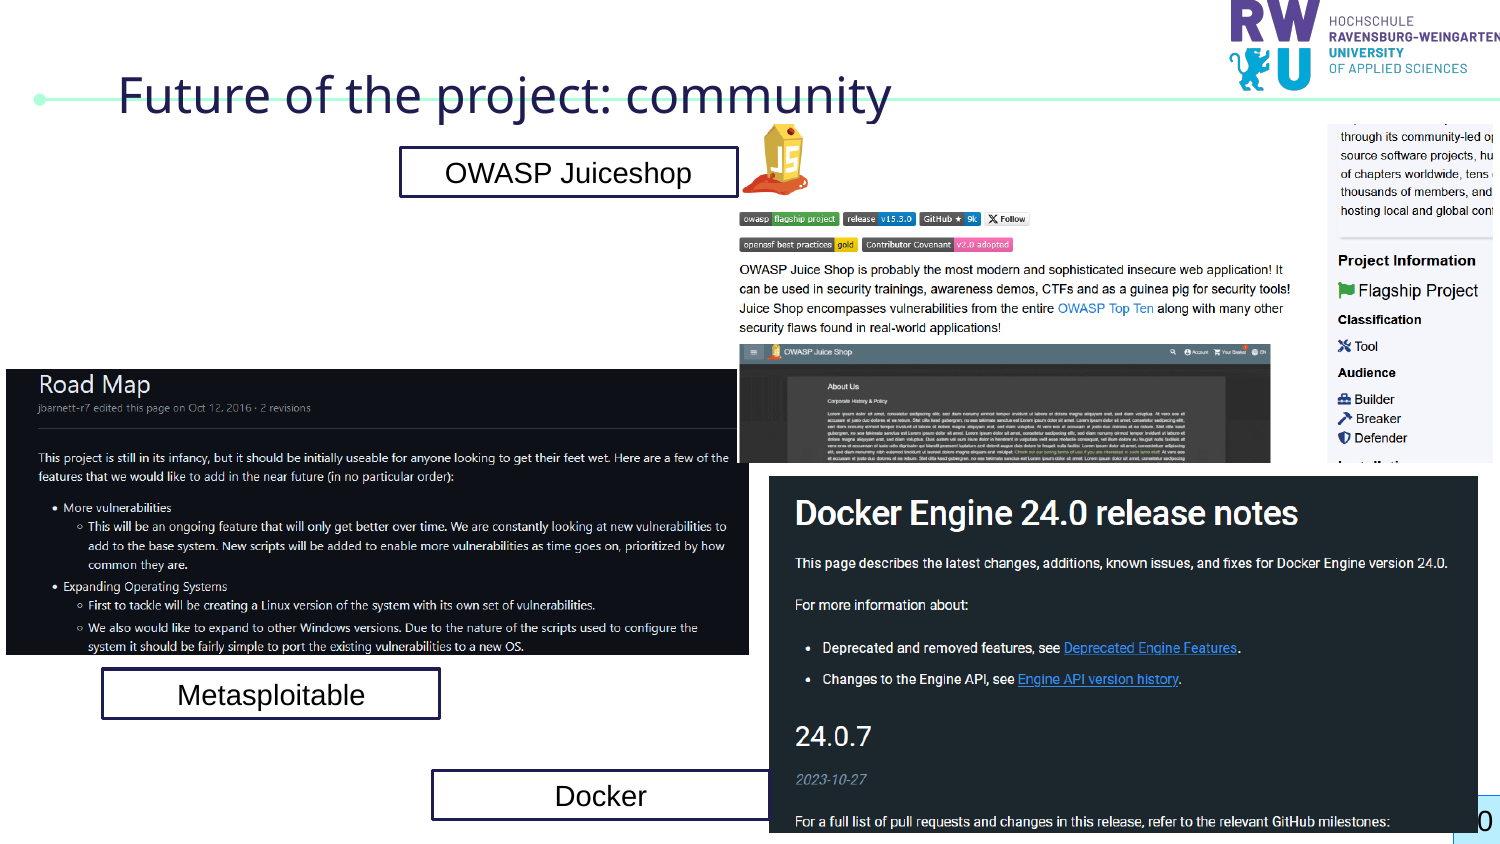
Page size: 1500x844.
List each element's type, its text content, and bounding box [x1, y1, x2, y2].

picture [1229, 0, 1500, 91]
title Future of the project: community [102, 55, 1101, 144]
text_box Metasploitable [101, 667, 442, 721]
picture [769, 476, 1478, 833]
text_box OWASP Juiceshop [398, 145, 732, 199]
text_box Docker [430, 768, 764, 822]
picture [6, 124, 1494, 655]
text_box 30 [1453, 795, 1500, 844]
picture [1229, 56, 1243, 91]
picture [1246, 82, 1256, 91]
